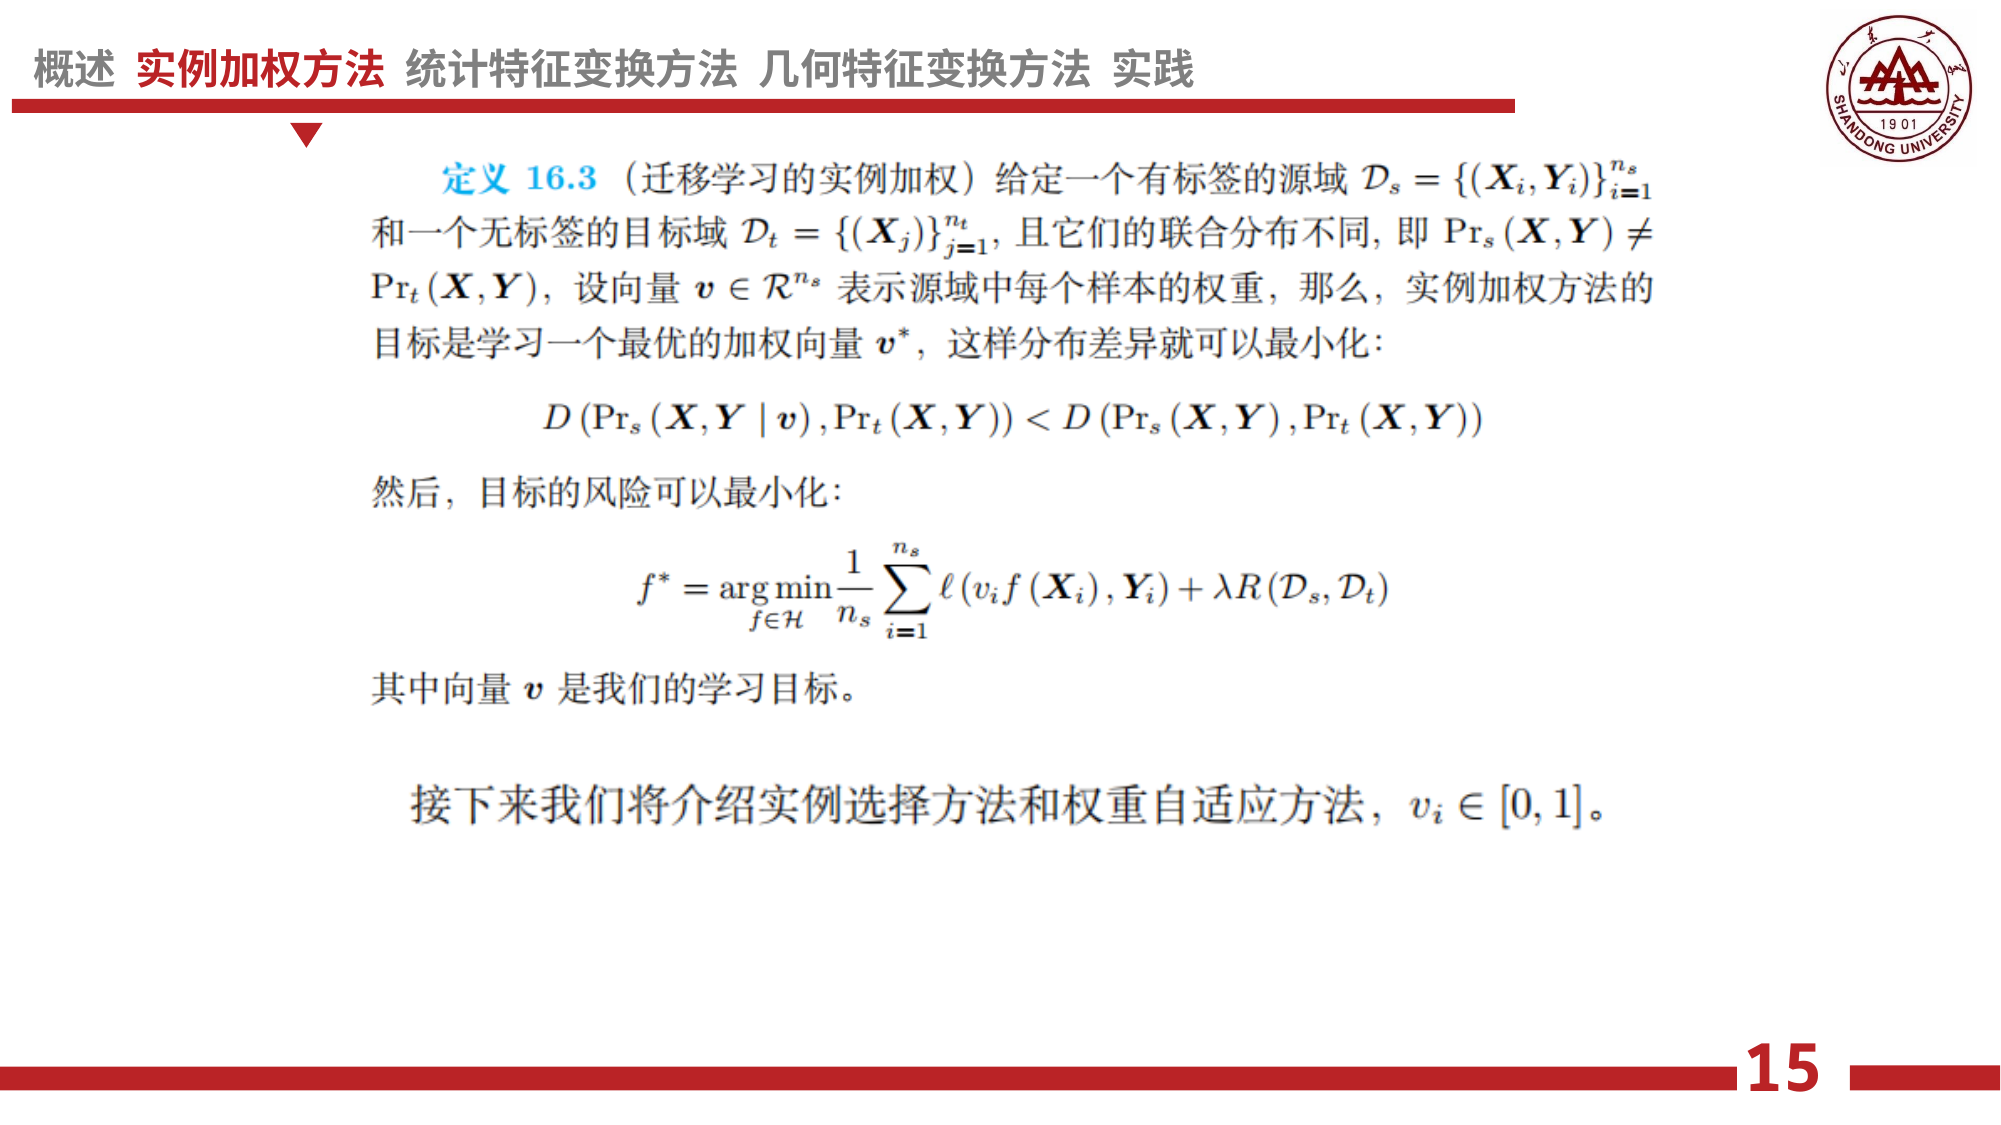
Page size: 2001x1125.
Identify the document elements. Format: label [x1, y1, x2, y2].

picture [356, 765, 1661, 872]
picture [329, 138, 1687, 716]
picture [1820, 9, 1977, 167]
